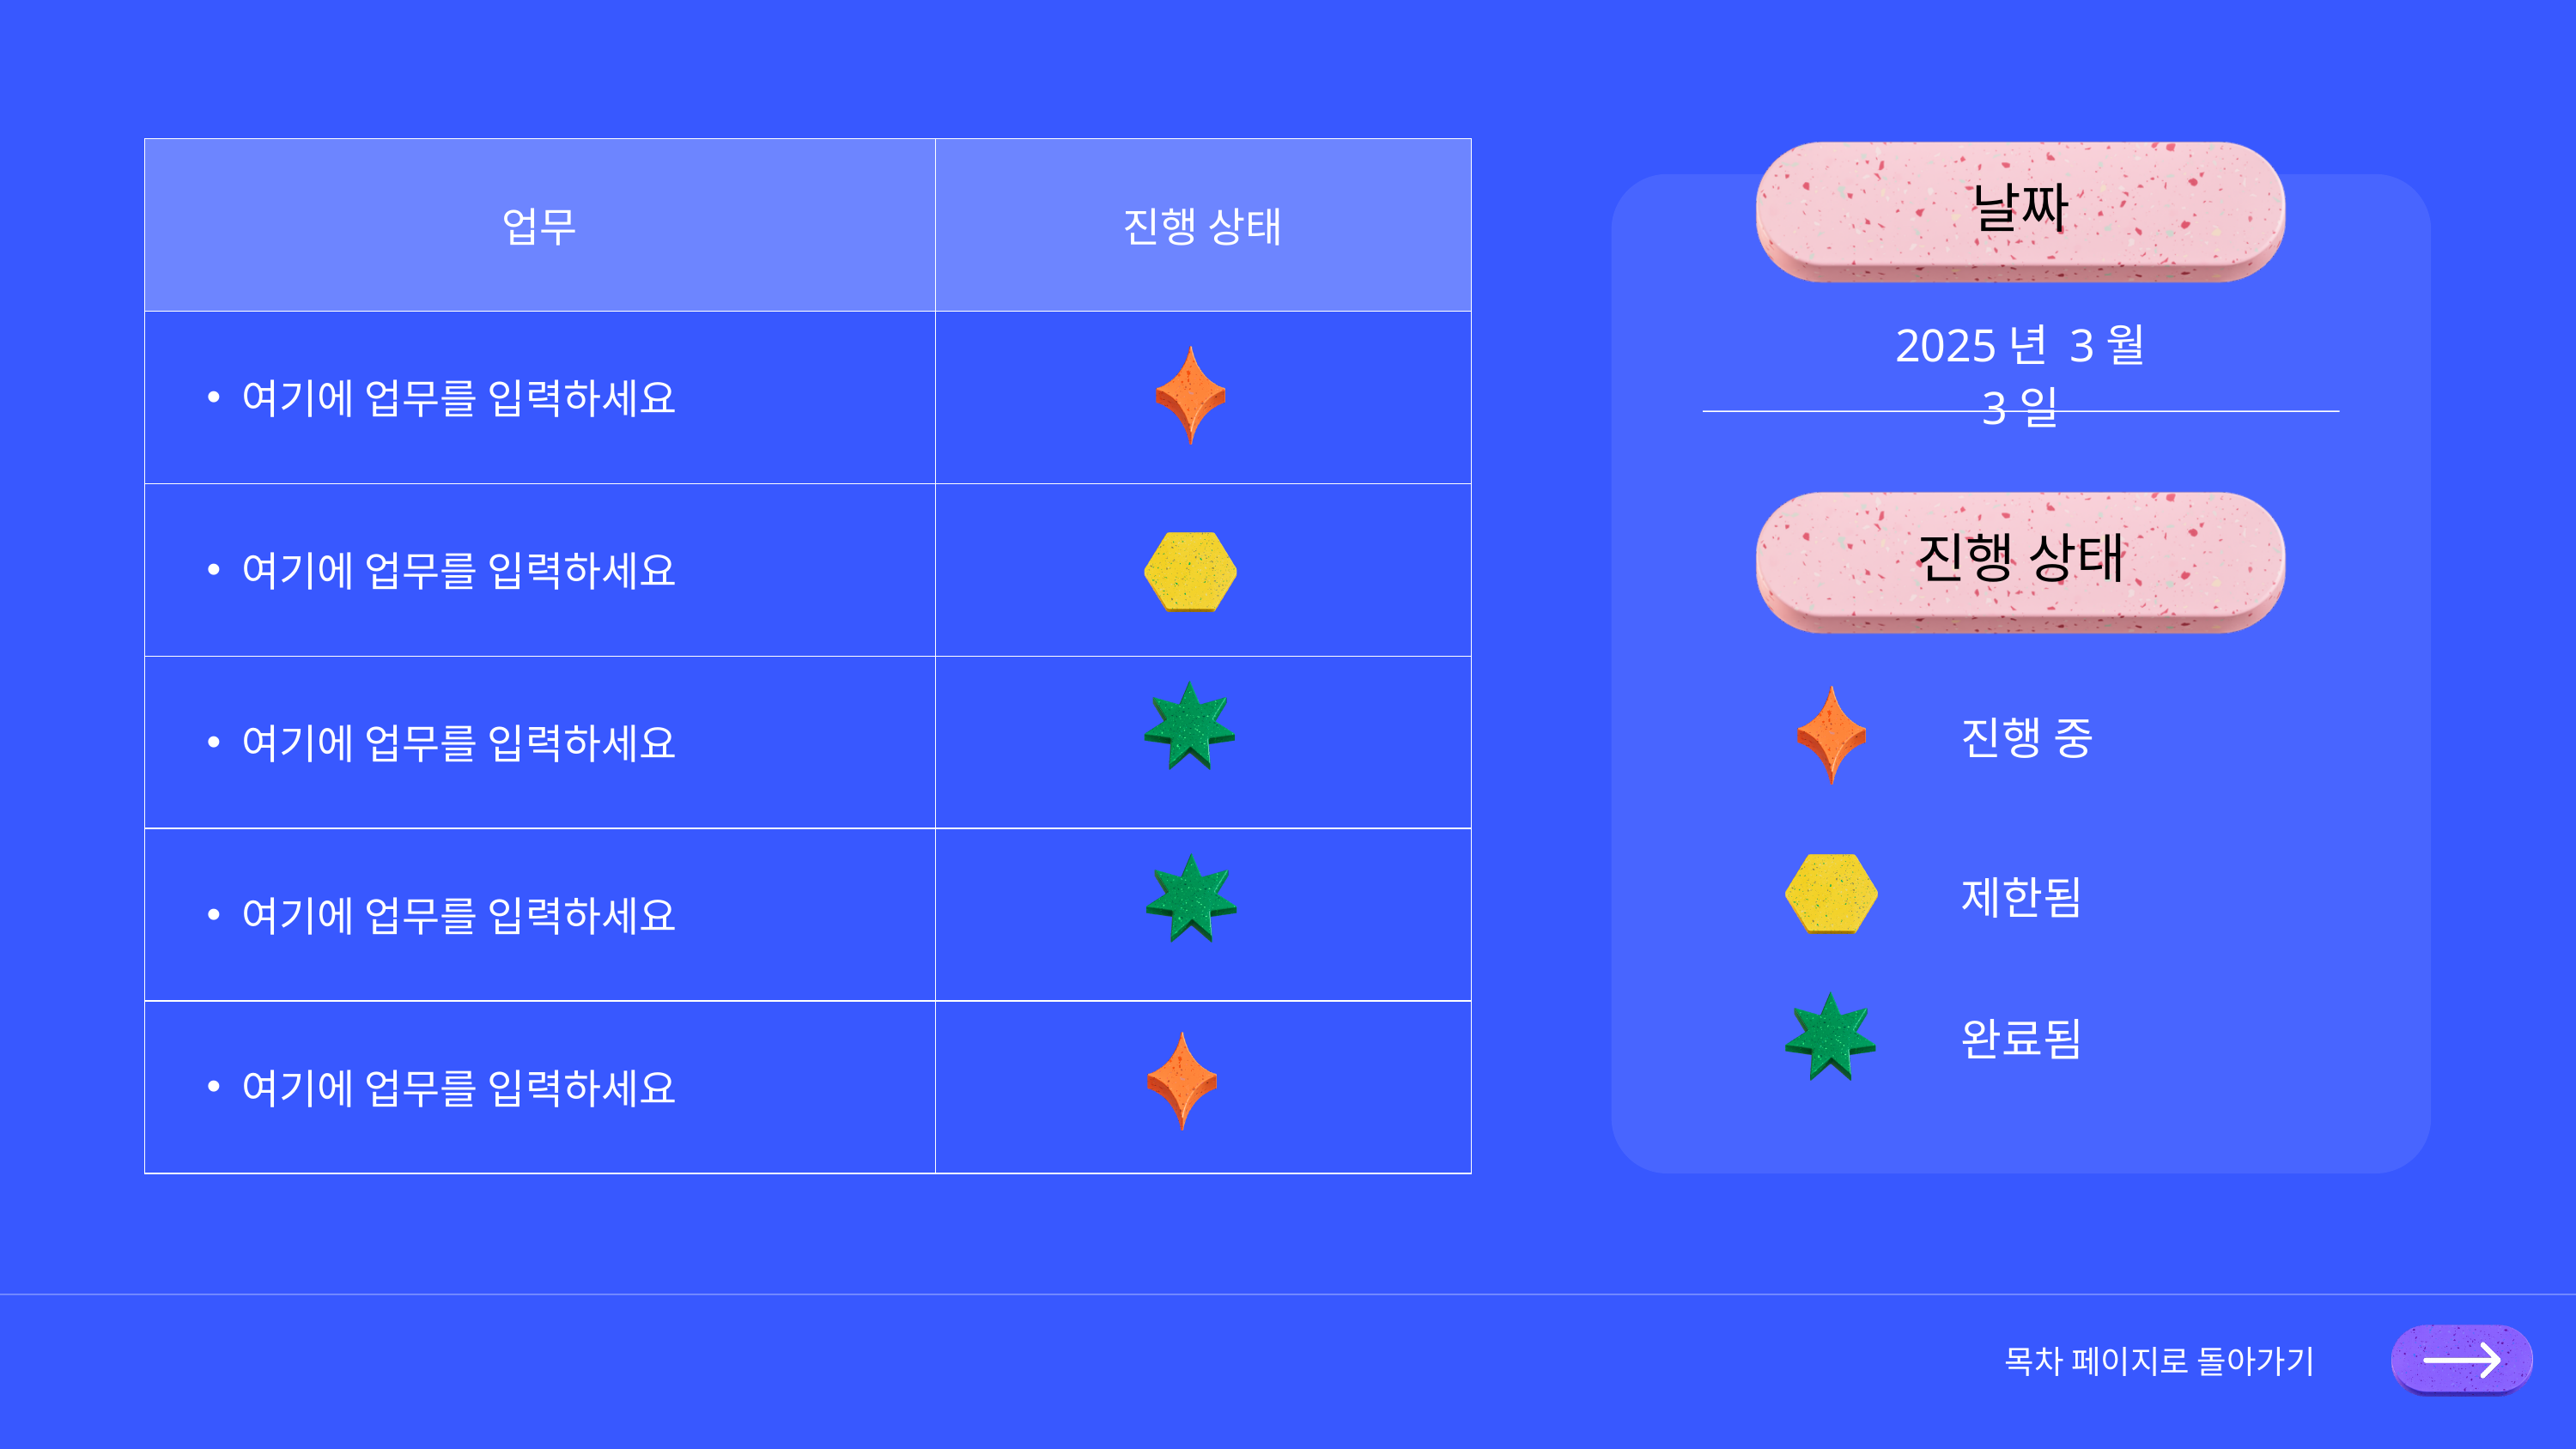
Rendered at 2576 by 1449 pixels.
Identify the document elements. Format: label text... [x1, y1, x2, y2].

text_box [1154, 341, 1227, 448]
table_header 진행 상태 [936, 139, 1471, 311]
text_box [2391, 1325, 2534, 1397]
table_cell 여기에 업무를 입력하세요 [145, 829, 935, 1000]
table_cell [936, 1002, 1471, 1173]
table_cell 여기에 업무를 입력하세요 [145, 1002, 935, 1173]
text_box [1611, 173, 2432, 1174]
text_box 목차 페이지로 돌아가기 [1878, 1335, 2316, 1380]
table_cell [936, 657, 1471, 828]
table_cell 여기에 업무를 입력하세요 [145, 657, 935, 828]
text_box [1145, 853, 1237, 943]
table_cell 여기에 업무를 입력하세요 [145, 312, 935, 483]
table_cell [936, 312, 1471, 483]
table_cell 여기에 업무를 입력하세요 [145, 484, 935, 656]
table_cell [936, 829, 1471, 1000]
text_box [1145, 1027, 1218, 1134]
table_cell [936, 484, 1471, 656]
text_box [1753, 138, 2289, 173]
text_box [1144, 681, 1236, 770]
text_box [2423, 1342, 2501, 1379]
table_header 업무 [145, 139, 935, 311]
text_box [1144, 531, 1237, 612]
